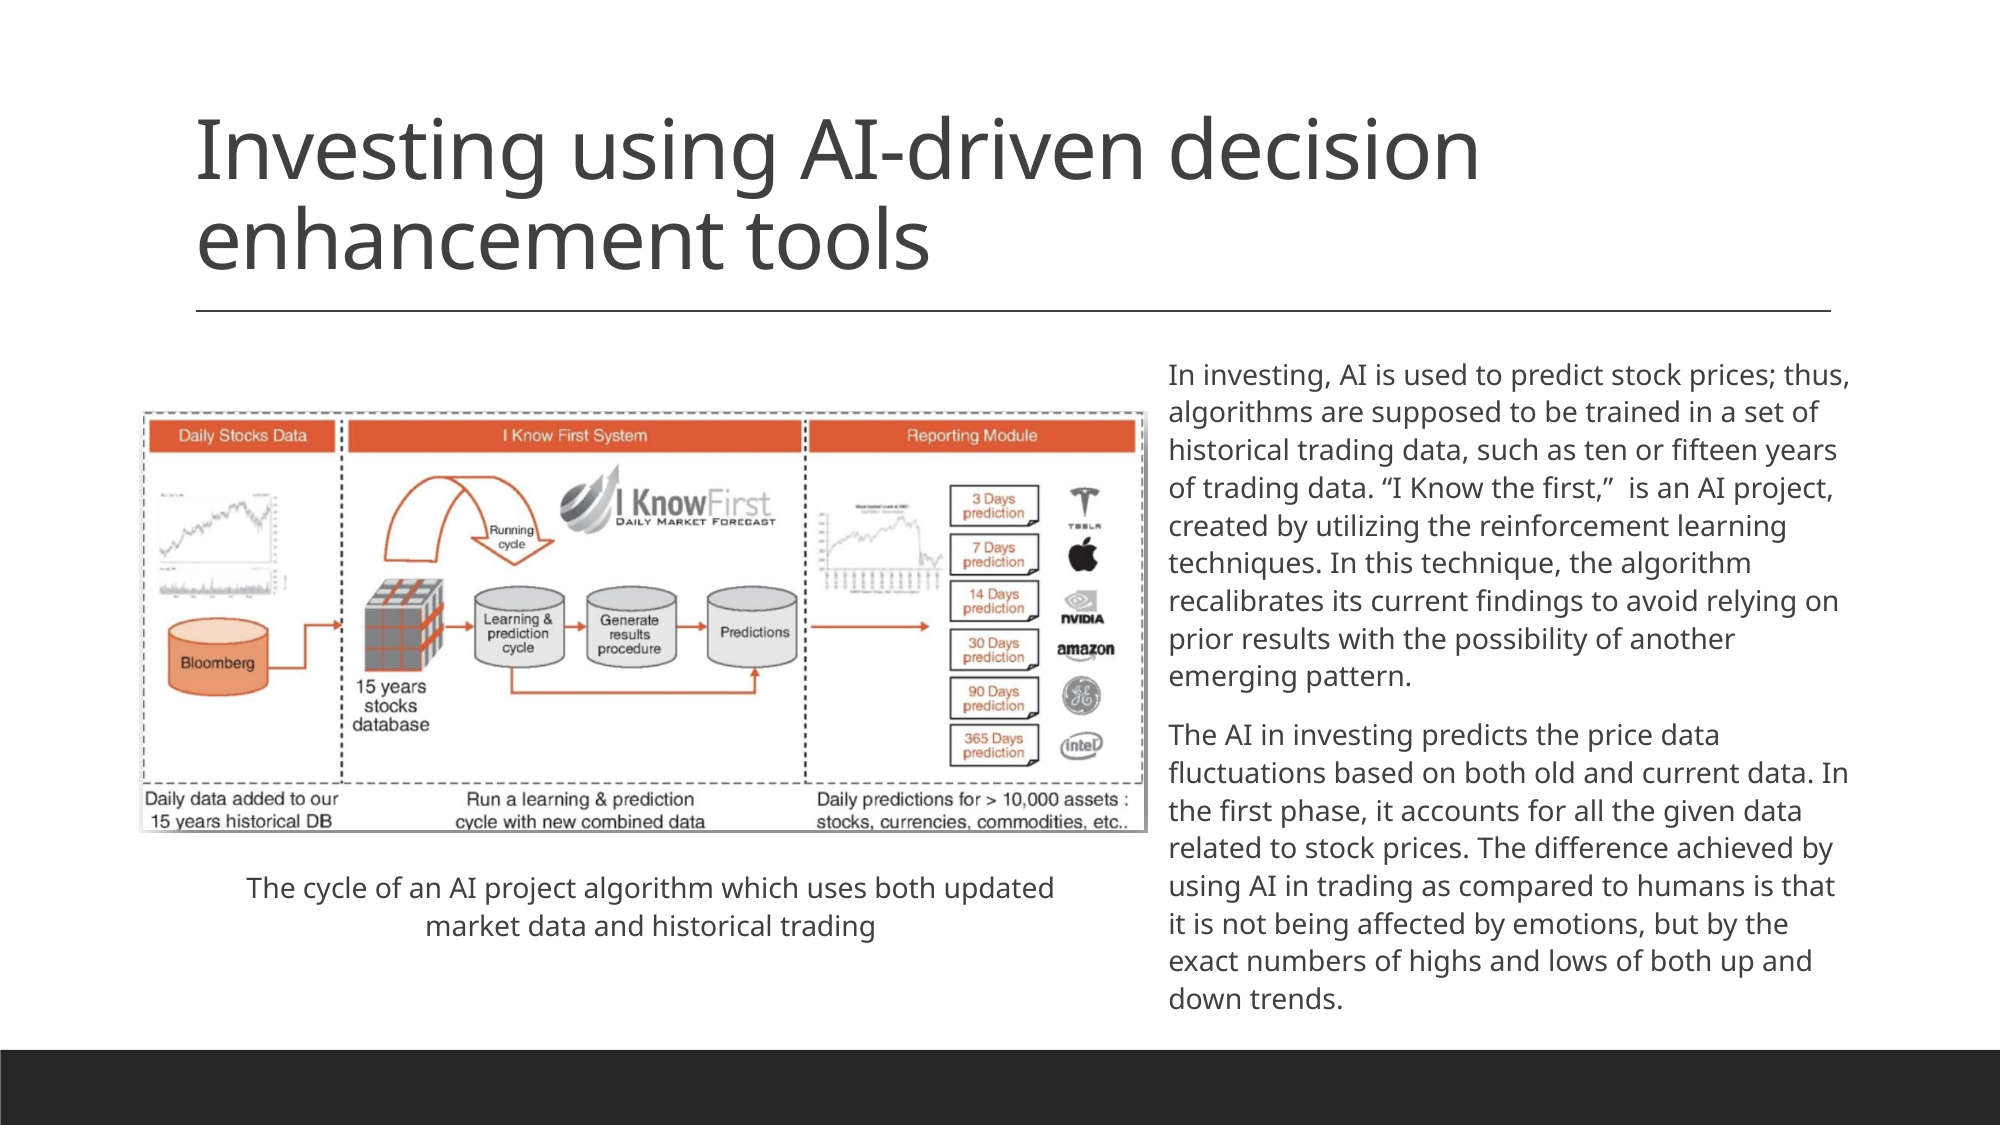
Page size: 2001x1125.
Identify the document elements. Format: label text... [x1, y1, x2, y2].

title Investing using AI-driven decision enhancement tools [180, 94, 1830, 296]
text_box The cycle of an AI project algorithm which uses both updated market data and historical trading [218, 859, 1069, 950]
picture [139, 411, 1148, 834]
list In investing, AI is used to predict stock prices; thus, algorithms are supposed to be trained in a set of historical trading data, such as ten or fifteen years of trading data. “I Know the first,” is an AI project, created by utilizing the reinforcement learning techniques. In this technique, the algorithm recalibrates its current findings to avoid relying on prior results with the possibility of another emerging pattern. The AI in investing predicts the price data fluctuations based on both old and current data. In the first phase, it accounts for all the given data related to stock prices. The difference achieved by using AI in trading as compared to humans is that it is not being affected by emotions, but by the exact numbers of highs and lows of both up and down trends. [1154, 345, 1861, 1024]
